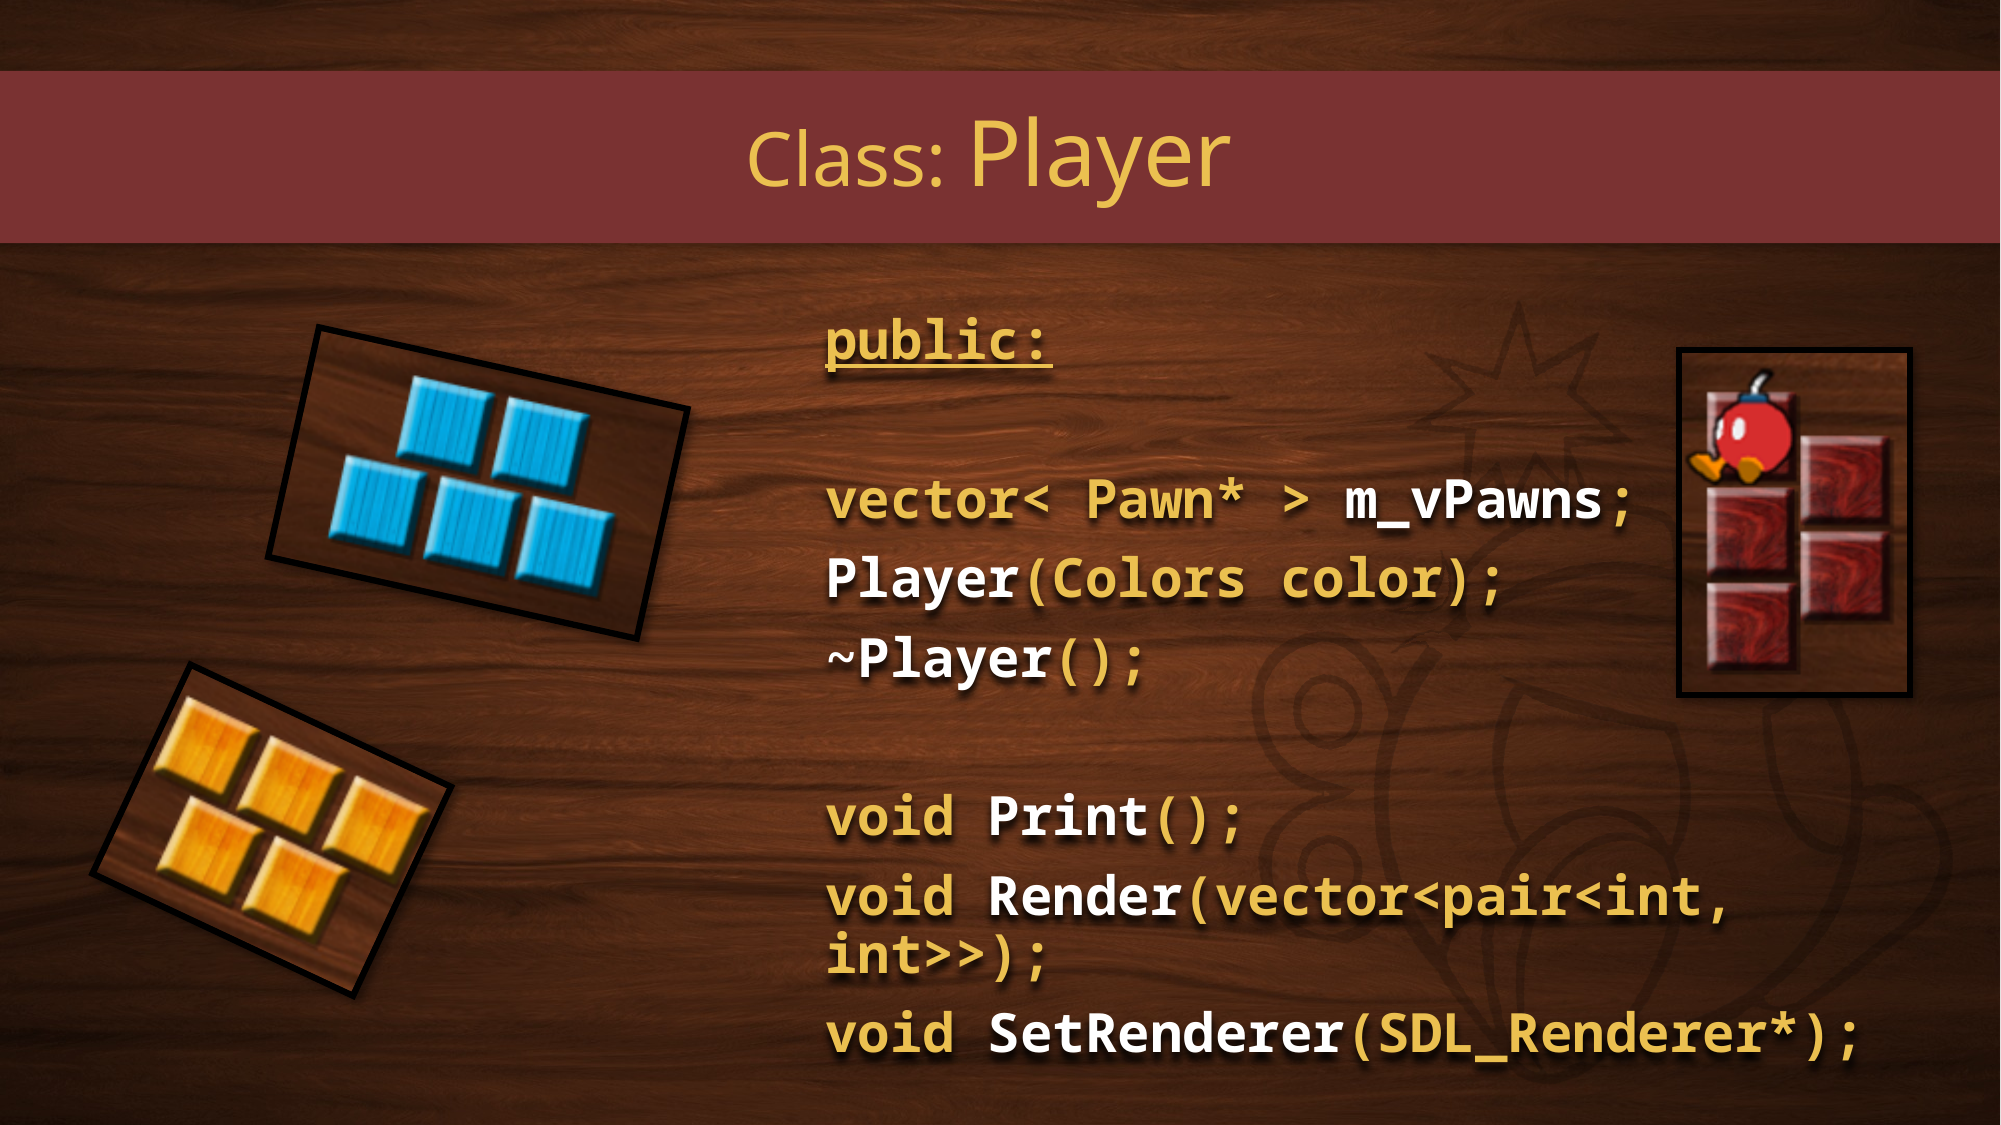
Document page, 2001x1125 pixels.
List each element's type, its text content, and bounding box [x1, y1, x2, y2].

picture [0, 0, 2001, 1125]
picture [1682, 352, 1907, 692]
title Class: Player [0, 70, 2000, 244]
list public: vector< Pawn* > m_vPawns; Player(Colors color); ~Player(); void Print(); void Render(vector<pair<int, int>>); void SetRenderer(SDL_Renderer*); [810, 305, 1978, 1125]
